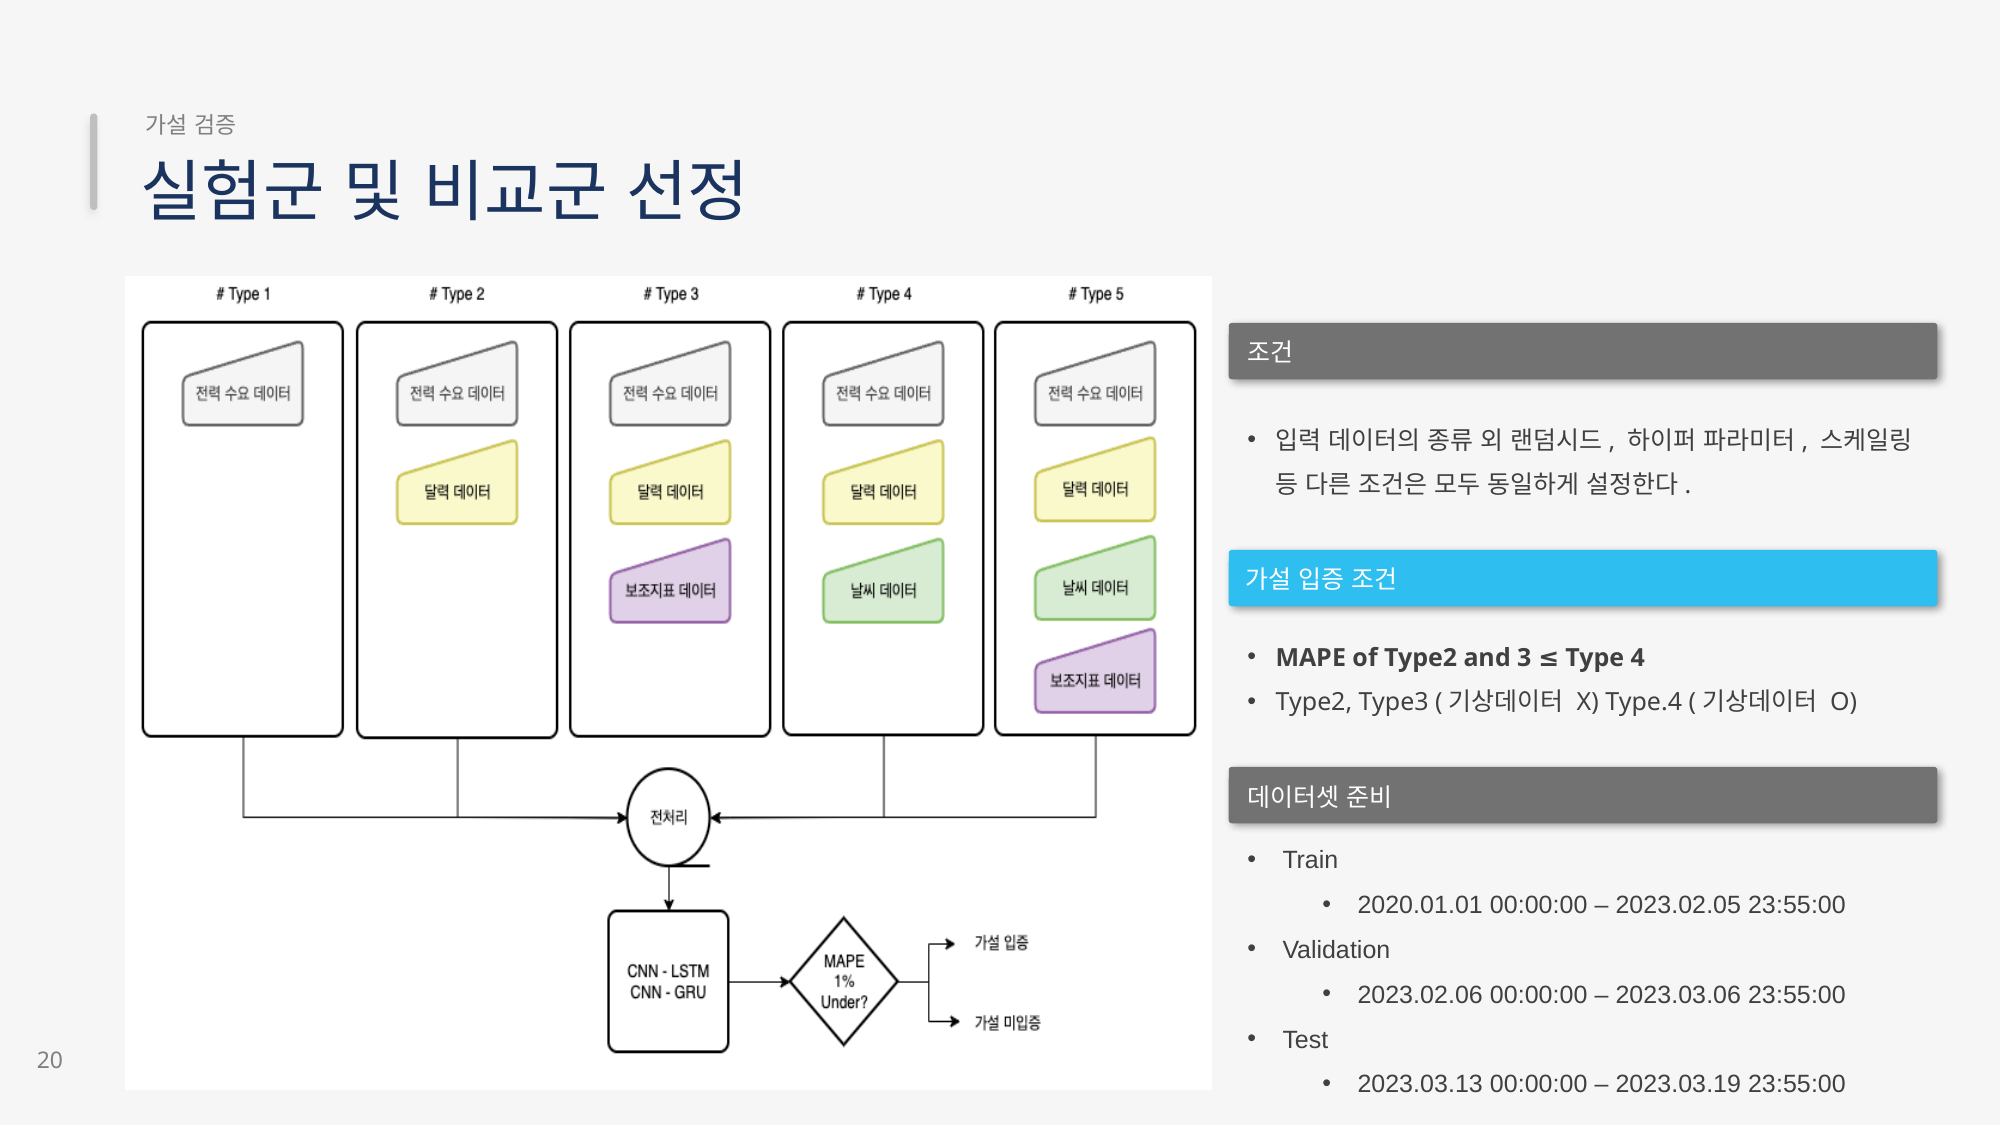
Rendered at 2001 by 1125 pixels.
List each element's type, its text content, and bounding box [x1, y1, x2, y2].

picture [125, 276, 1212, 1090]
text_box [89, 112, 99, 212]
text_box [1228, 766, 1938, 1096]
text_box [1228, 322, 1938, 495]
text_box 20 [22, 1038, 93, 1103]
text_box 가설 검증 [130, 103, 252, 146]
text_box 실험군 및 비교군 선정 [125, 141, 1813, 237]
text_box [1228, 549, 1938, 712]
